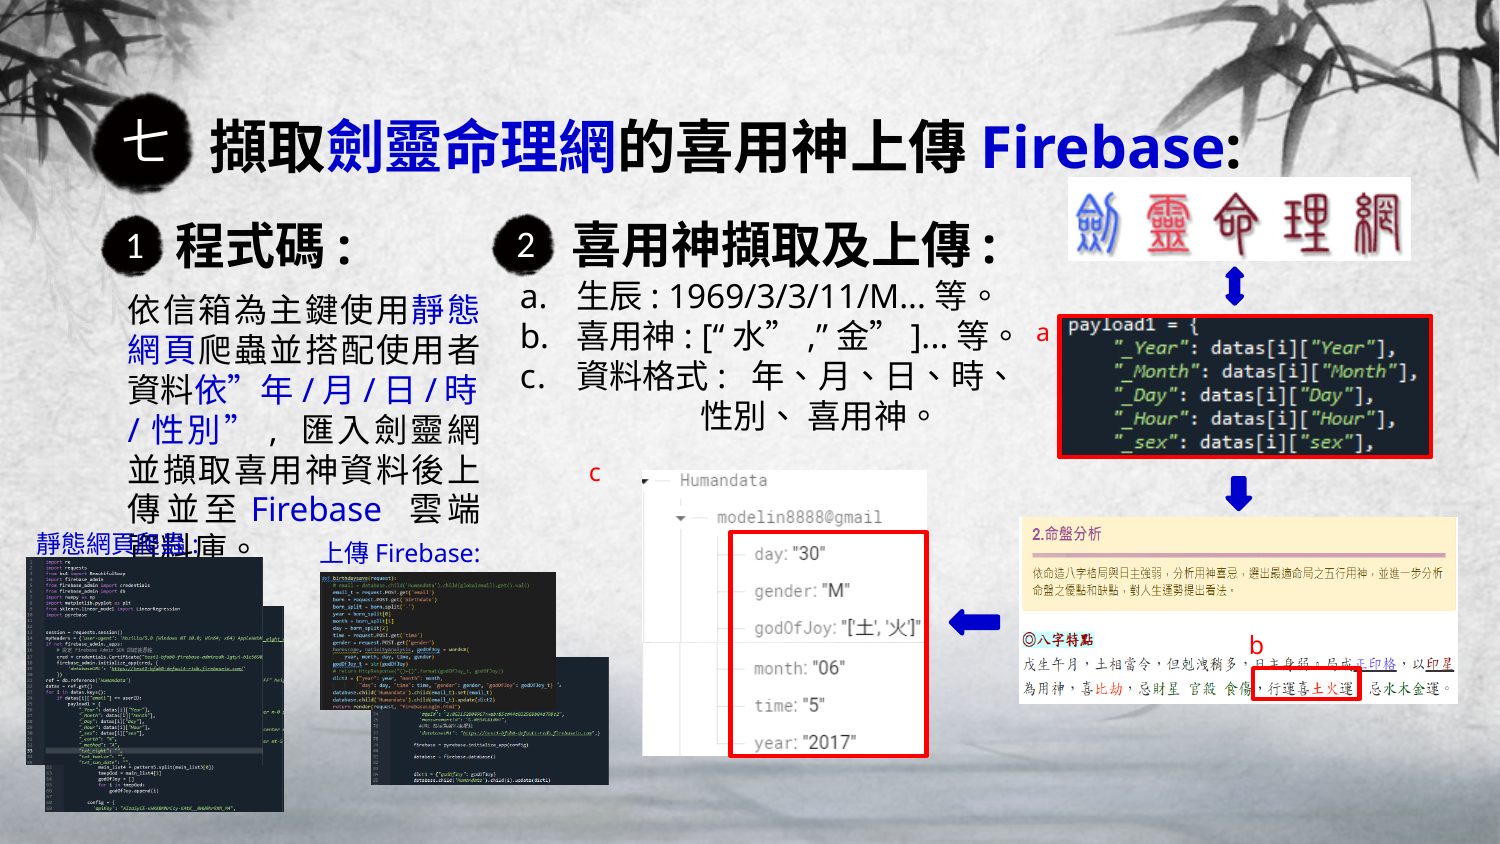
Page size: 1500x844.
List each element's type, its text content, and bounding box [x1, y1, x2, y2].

text_box c [574, 449, 755, 494]
text_box [1225, 476, 1253, 512]
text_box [25, 556, 284, 812]
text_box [88, 90, 1439, 208]
text_box [948, 608, 1001, 636]
text_box 依信箱為主鍵使用靜態網頁爬蟲並搭配使用者資料依”年/月/日/時/性別”, 匯入劍靈網並擷取喜用神資料後上傳並至Firebase 雲端資料庫。 [113, 281, 496, 576]
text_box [98, 206, 366, 284]
text_box 生辰: 1969/3/3/11/M...等。 喜用神: [“水”,”金”]...等。 資料格式: 年、月、日、時、 性別、 喜用神。 [505, 268, 1041, 483]
text_box 上傳Firebase: [304, 530, 496, 575]
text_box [642, 469, 927, 757]
text_box 靜態網頁爬蟲: [21, 520, 214, 559]
text_box a [1021, 309, 1065, 354]
picture [0, 0, 1500, 844]
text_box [489, 206, 1012, 284]
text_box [320, 571, 609, 786]
text_box [1225, 269, 1245, 306]
